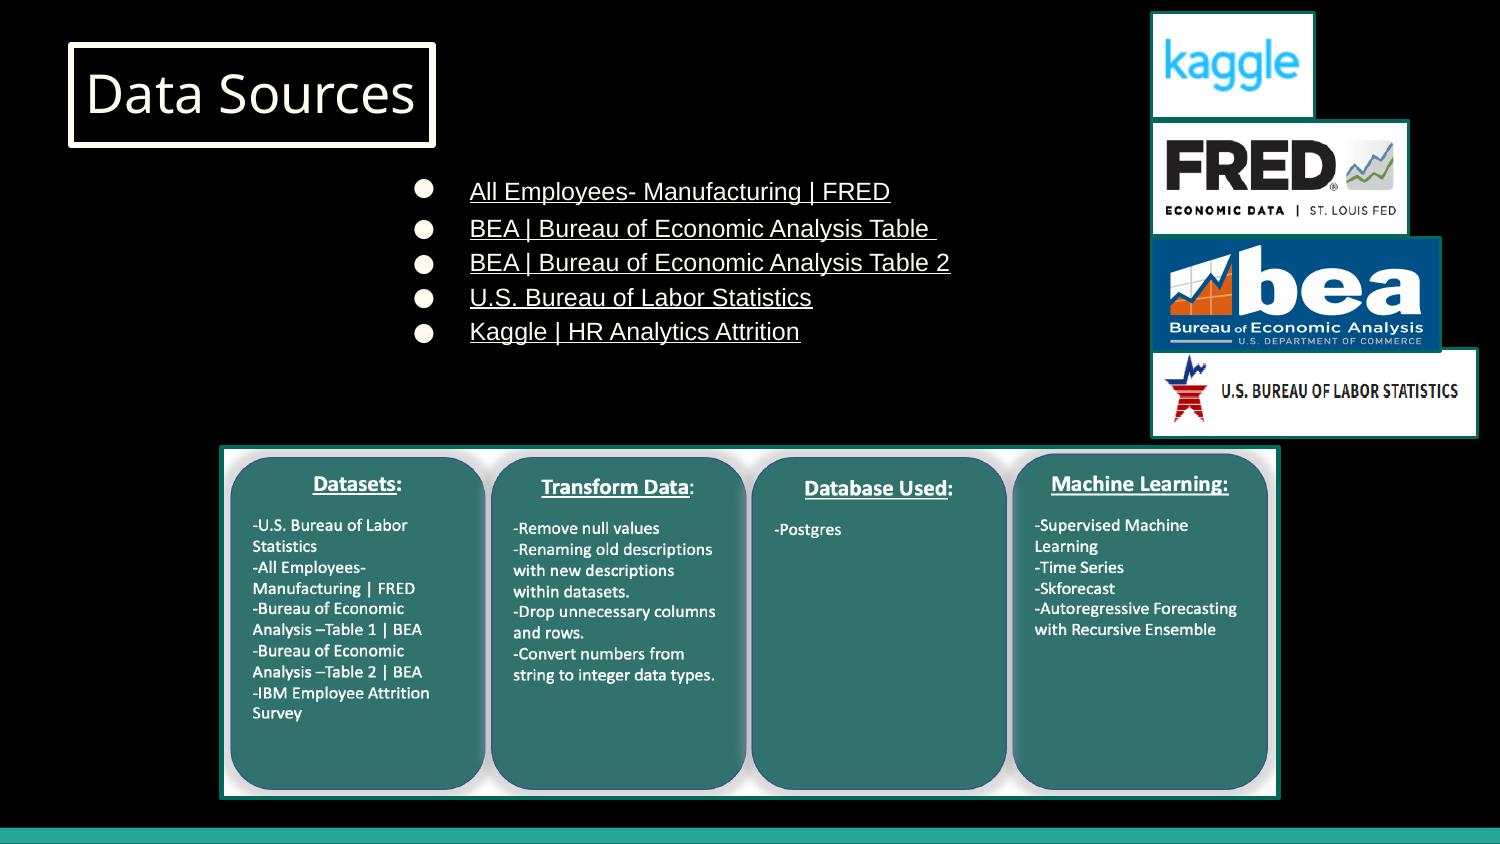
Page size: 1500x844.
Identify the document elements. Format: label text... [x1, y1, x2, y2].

picture [1152, 13, 1314, 118]
picture [1152, 238, 1476, 436]
title Data Sources [70, 44, 433, 146]
picture [1152, 122, 1408, 235]
list All Employees- Manufacturing | FRED BEA | Bureau of Economic Analysis Table BEA | Bureau of Economic Analysis Table 2 U.S. Bureau of Labor Statistics Kaggle | HR Analytics Attrition [379, 141, 1076, 445]
picture [223, 449, 1277, 796]
